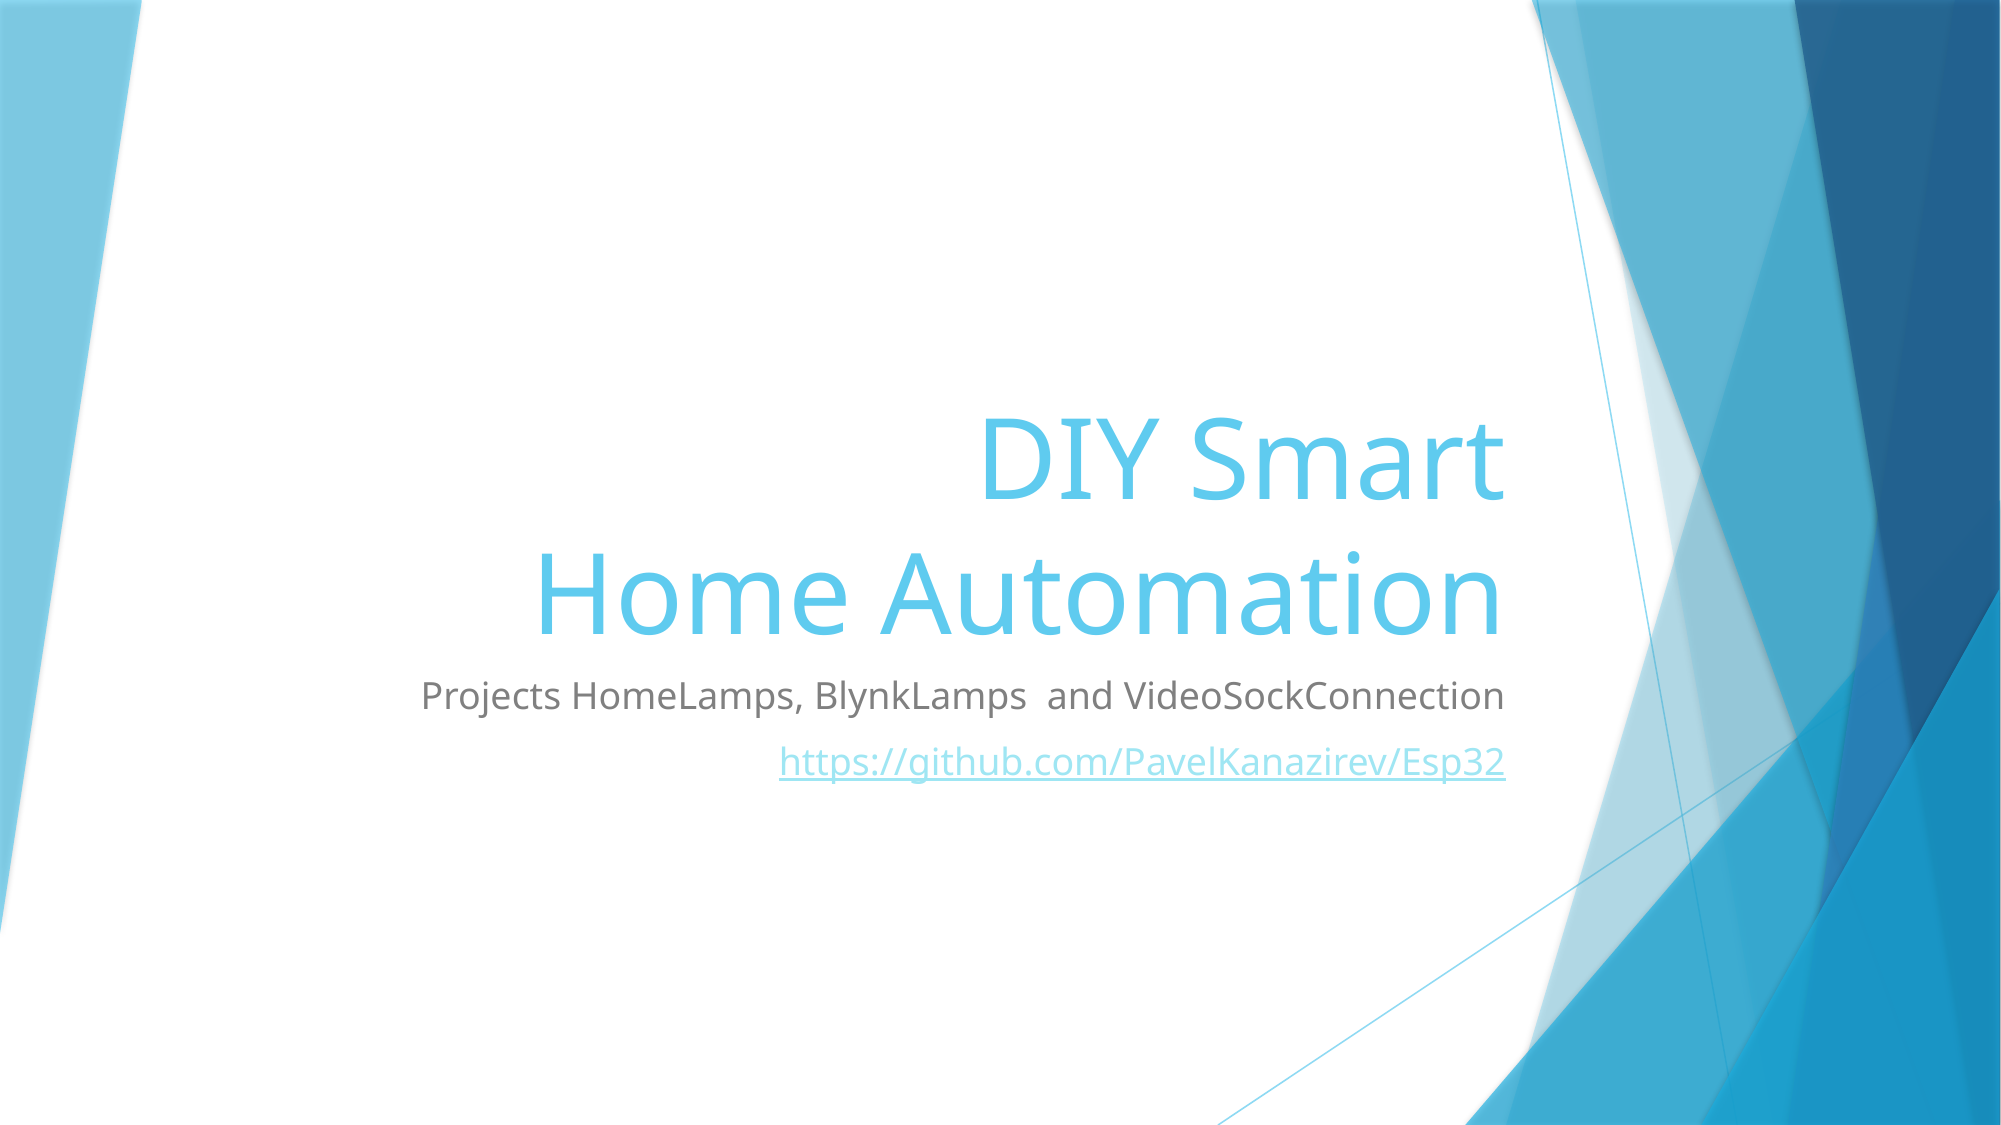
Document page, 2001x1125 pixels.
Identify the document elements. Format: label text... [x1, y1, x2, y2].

subtitle Projects HomeLamps, BlynkLamps and VideoSockConnection https://github.com/PavelKanazirev/Esp32 [247, 664, 1522, 845]
title DIY Smart Home Automation [247, 394, 1522, 664]
